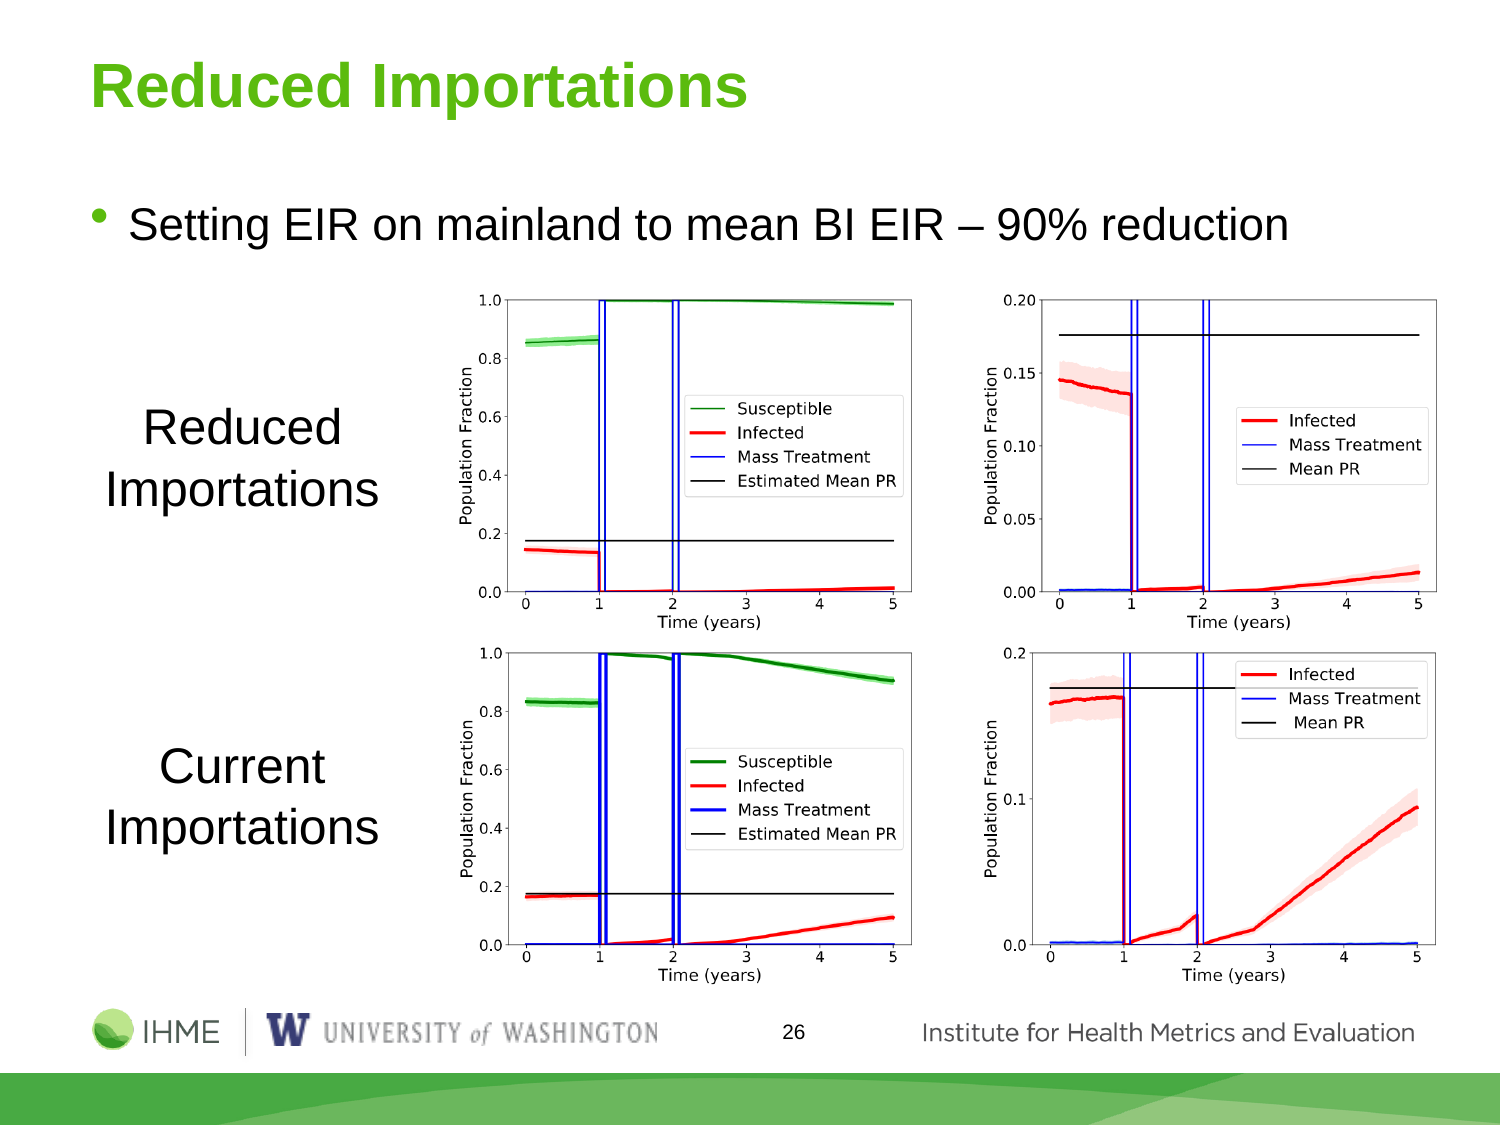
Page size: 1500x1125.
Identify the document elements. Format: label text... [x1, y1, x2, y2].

picture [0, 1073, 1500, 1125]
picture [92, 1008, 219, 1050]
text_box Current Importations [89, 726, 395, 863]
picture [975, 285, 1447, 992]
slide_number 26 [765, 1011, 822, 1052]
picture [450, 285, 922, 992]
title Reduced Importations [75, 37, 1419, 128]
picture [915, 1015, 1420, 1047]
list Setting EIR on mainland to mean BI EIR – 90% reduction [75, 187, 1425, 914]
text_box Reduced Importations [89, 387, 395, 524]
